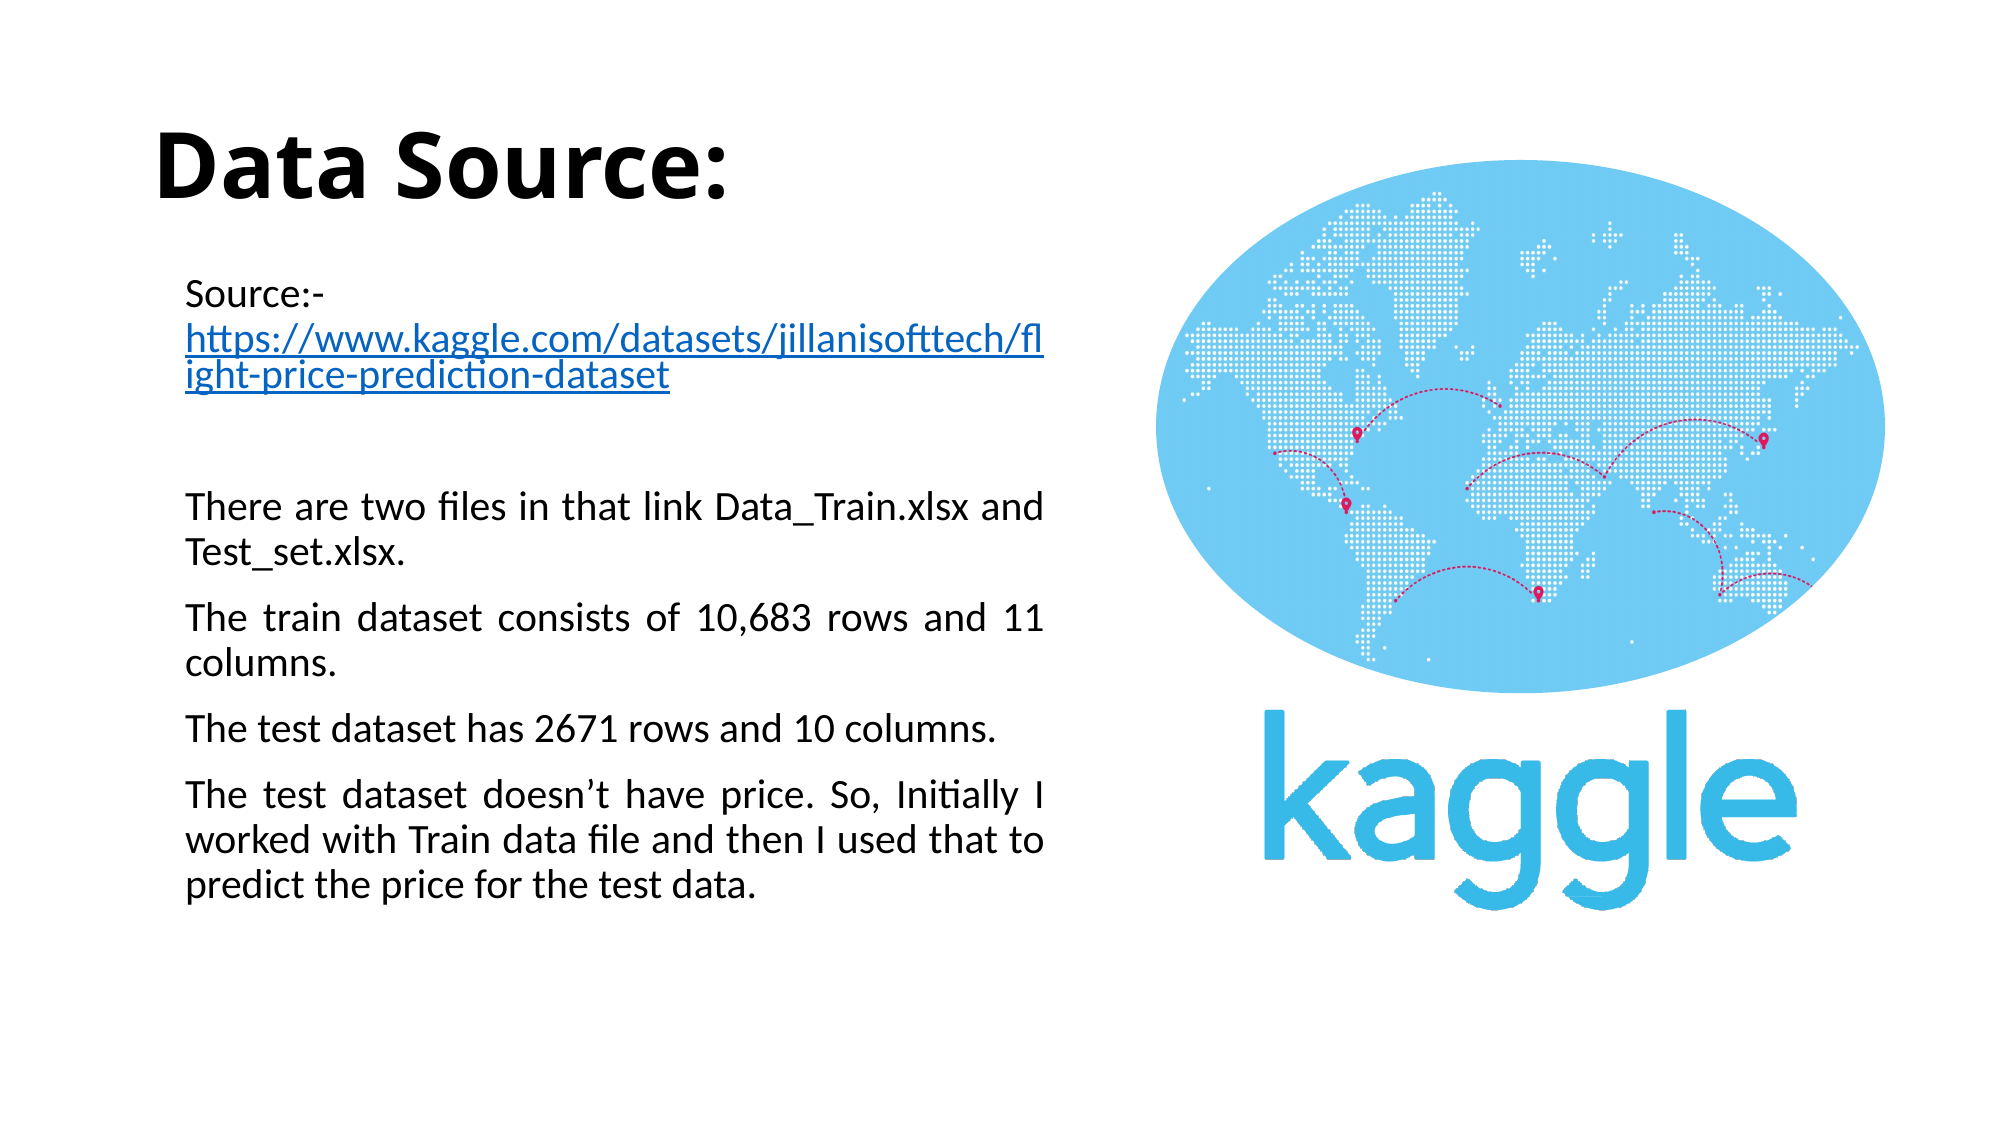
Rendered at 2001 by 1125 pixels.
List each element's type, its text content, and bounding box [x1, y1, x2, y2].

picture [1156, 159, 1885, 694]
title Data Source: [137, 59, 1863, 278]
text_box Source:- https://www.kaggle.com/datasets/jillanisofttech/flight-price-prediction-dataset There are two files in that link Data_Train.xlsx and Test_set.xlsx. The train dataset consists of 10,683 rows and 11 columns. The test dataset has 2671 rows and 10 columns. The test dataset doesn’t have price. So, Initially I worked with Train data file and then I used that to predict the price for the test data. [170, 263, 1061, 1066]
picture [1263, 708, 1797, 911]
